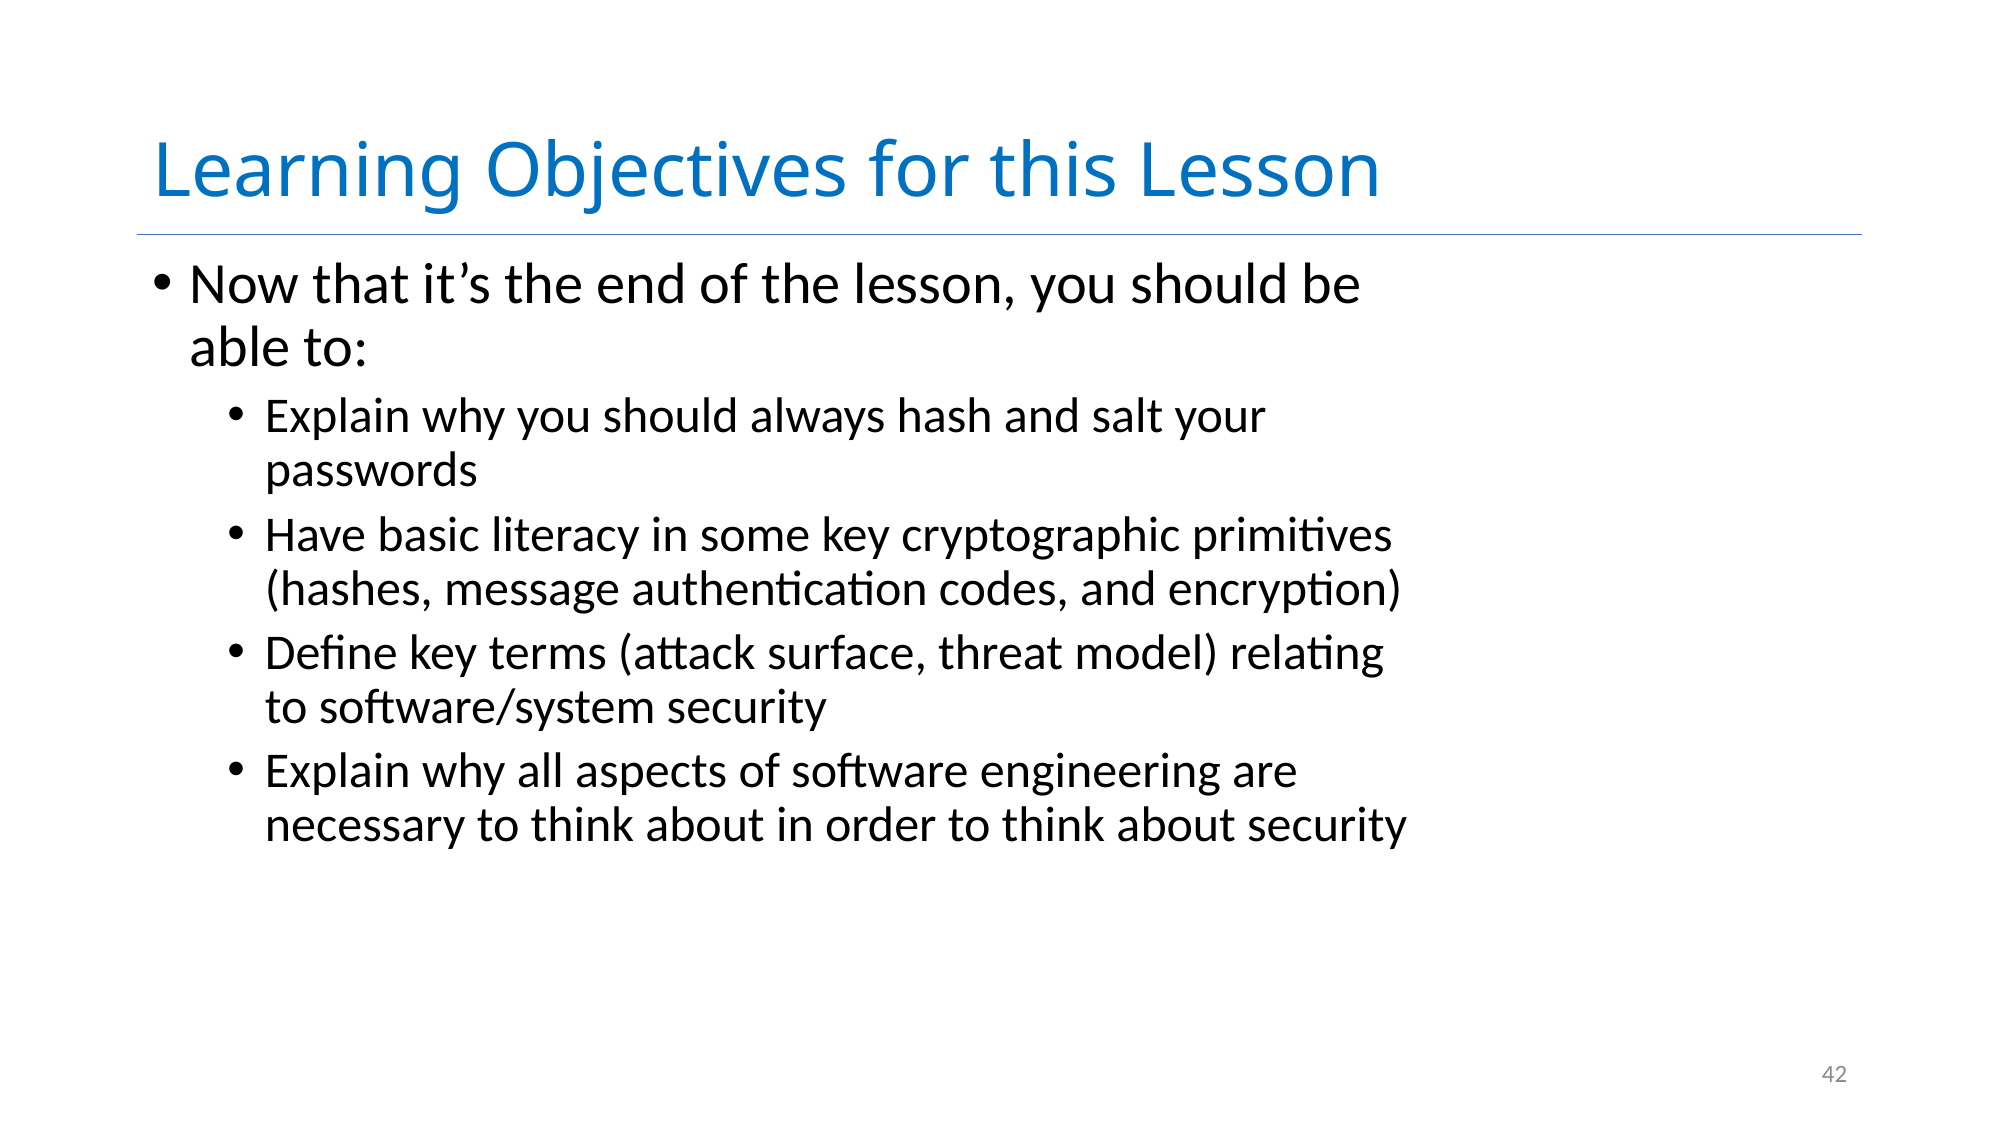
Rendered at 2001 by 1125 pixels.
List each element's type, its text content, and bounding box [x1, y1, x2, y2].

title Learning Objectives for this Lesson [137, 3, 1863, 221]
slide_number 42 [1412, 1042, 1863, 1103]
list Now that it’s the end of the lesson, you should be able to: Explain why you should always hash and salt your passwords Have basic literacy in some key cryptographic primitives (hashes, message authentication codes, and encryption) Define key terms (attack surface, threat model) relating to software/system security Explain why all aspects of software engineering are necessary to think about in order to think about security [137, 246, 1432, 960]
